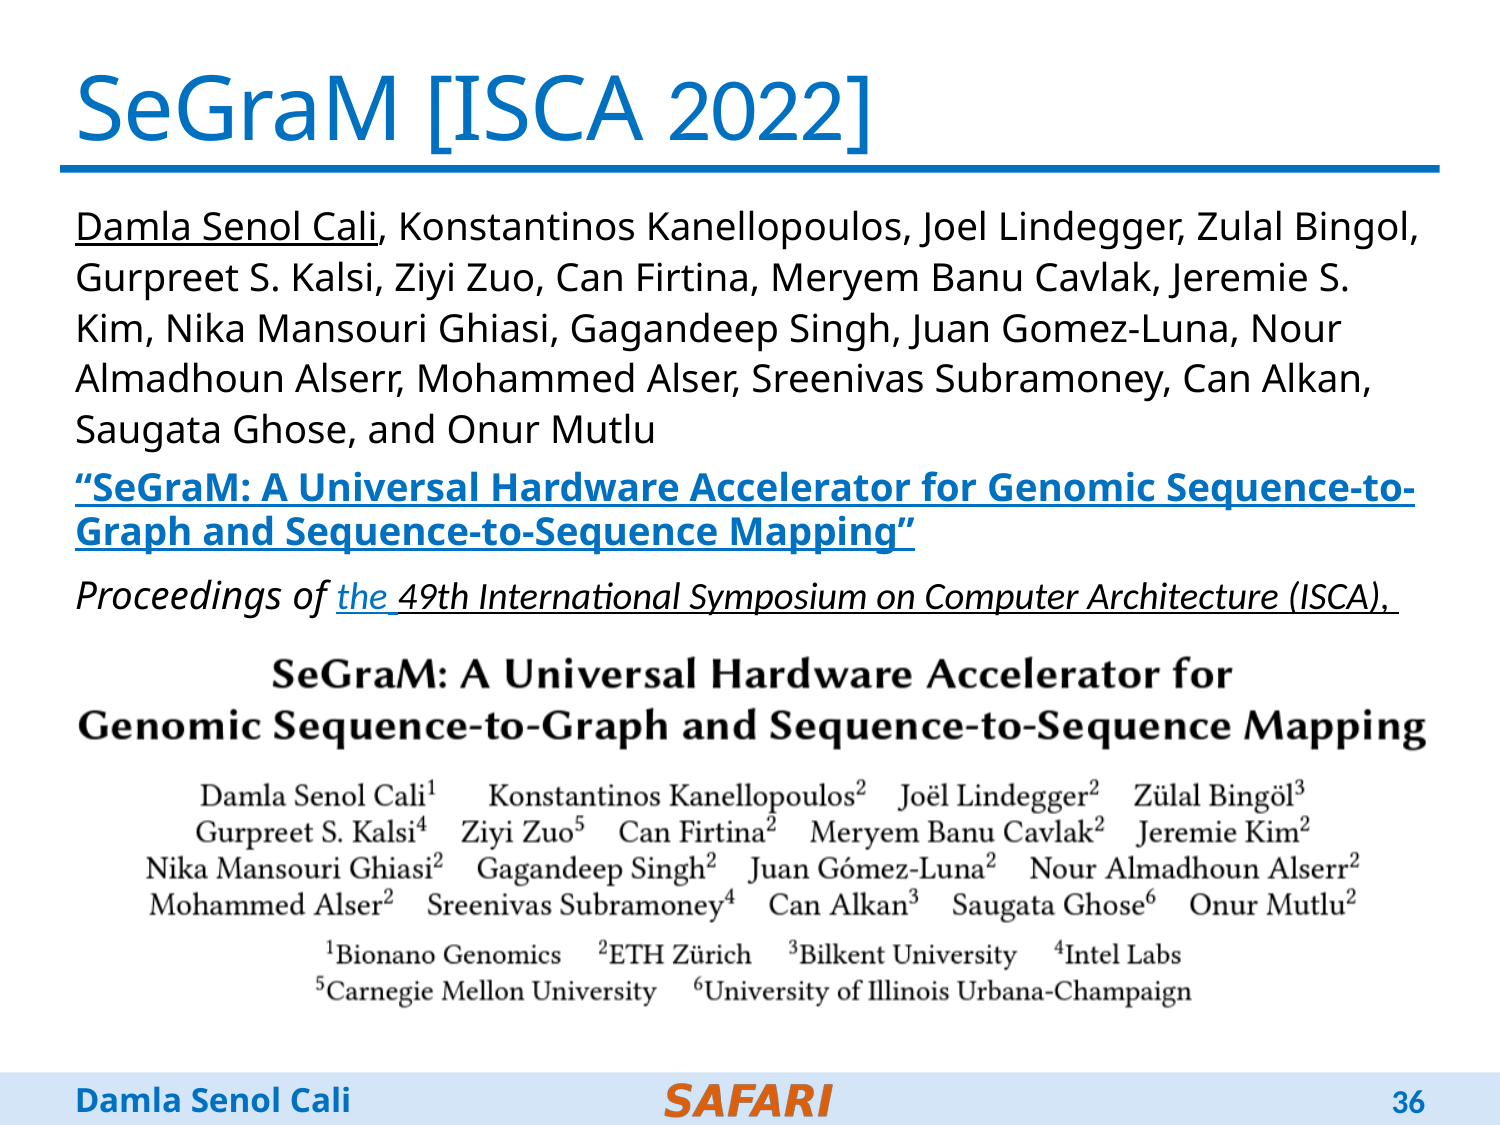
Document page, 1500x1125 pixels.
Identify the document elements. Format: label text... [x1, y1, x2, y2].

picture [663, 1075, 837, 1125]
text_box Damla Senol Cali, Konstantinos Kanellopoulos, Joel Lindegger, Zulal Bingol, Gurpreet S. Kalsi, Ziyi Zuo, Can Firtina, Meryem Banu Cavlak, Jeremie S. Kim, Nika Mansouri Ghiasi, Gagandeep Singh, Juan Gomez-Luna, Nour Almadhoun Alserr, Mohammed Alser, Sreenivas Subramoney, Can Alkan, Saugata Ghose, and Onur Mutlu “SeGraM: A Universal Hardware Accelerator for Genomic Sequence-to-Graph and Sequence-to-Sequence Mapping” Proceedings of the 49th International Symposium on Computer Architecture (ISCA), New York City, NY, June 2022. [60, 189, 1440, 617]
title SeGraM [ISCA 2022] [60, 42, 1440, 166]
slide_number 36 [1233, 1077, 1440, 1123]
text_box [52, 620, 1448, 1017]
